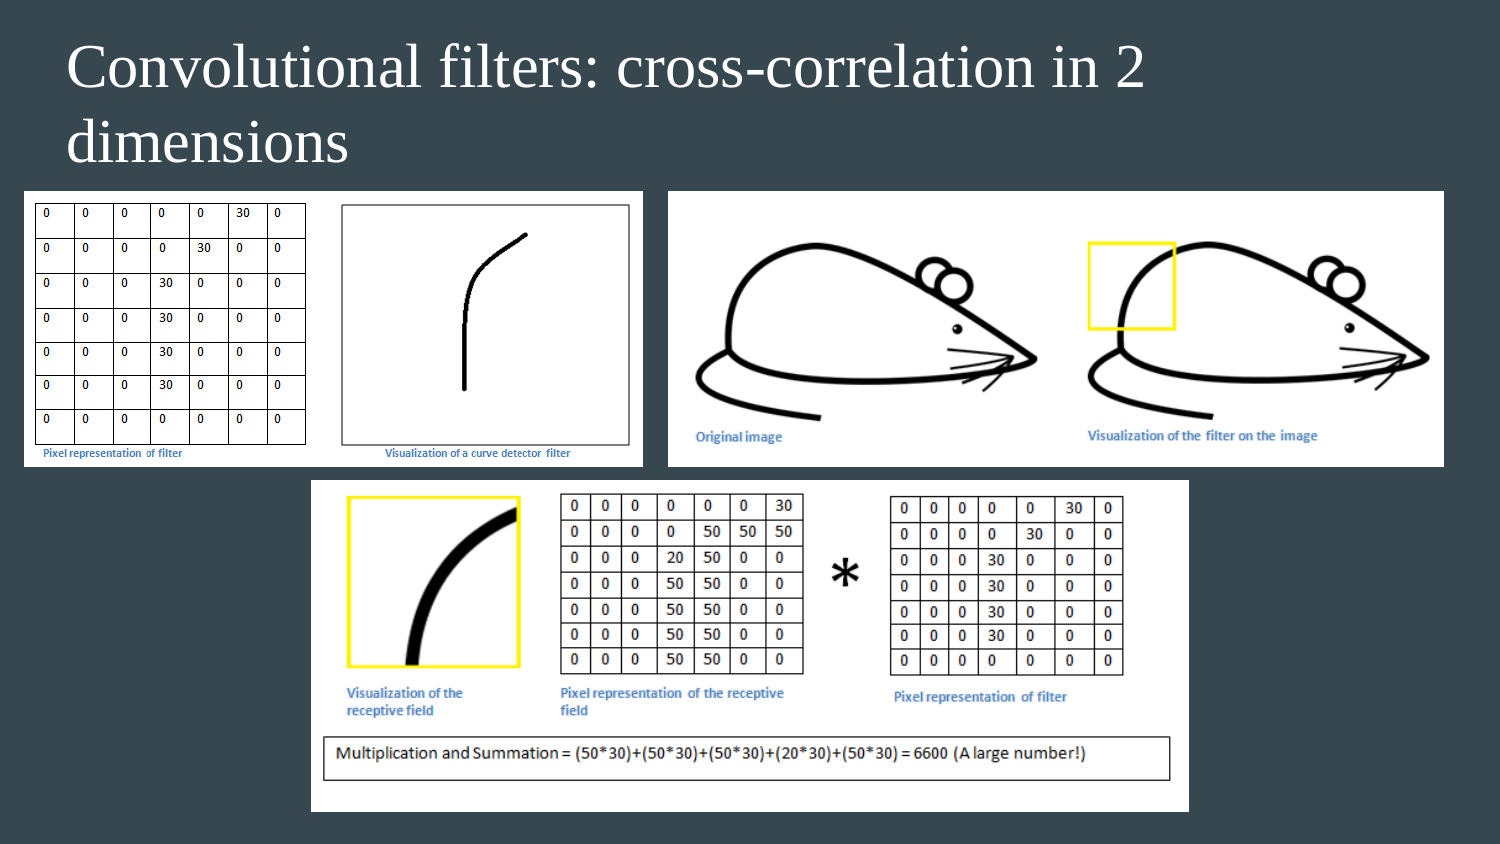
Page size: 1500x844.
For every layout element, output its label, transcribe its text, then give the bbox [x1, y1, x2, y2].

picture [311, 480, 1189, 812]
title Convolutional filters: cross-correlation in 2 dimensions [51, 10, 1449, 105]
picture [24, 191, 643, 468]
picture [668, 191, 1444, 468]
